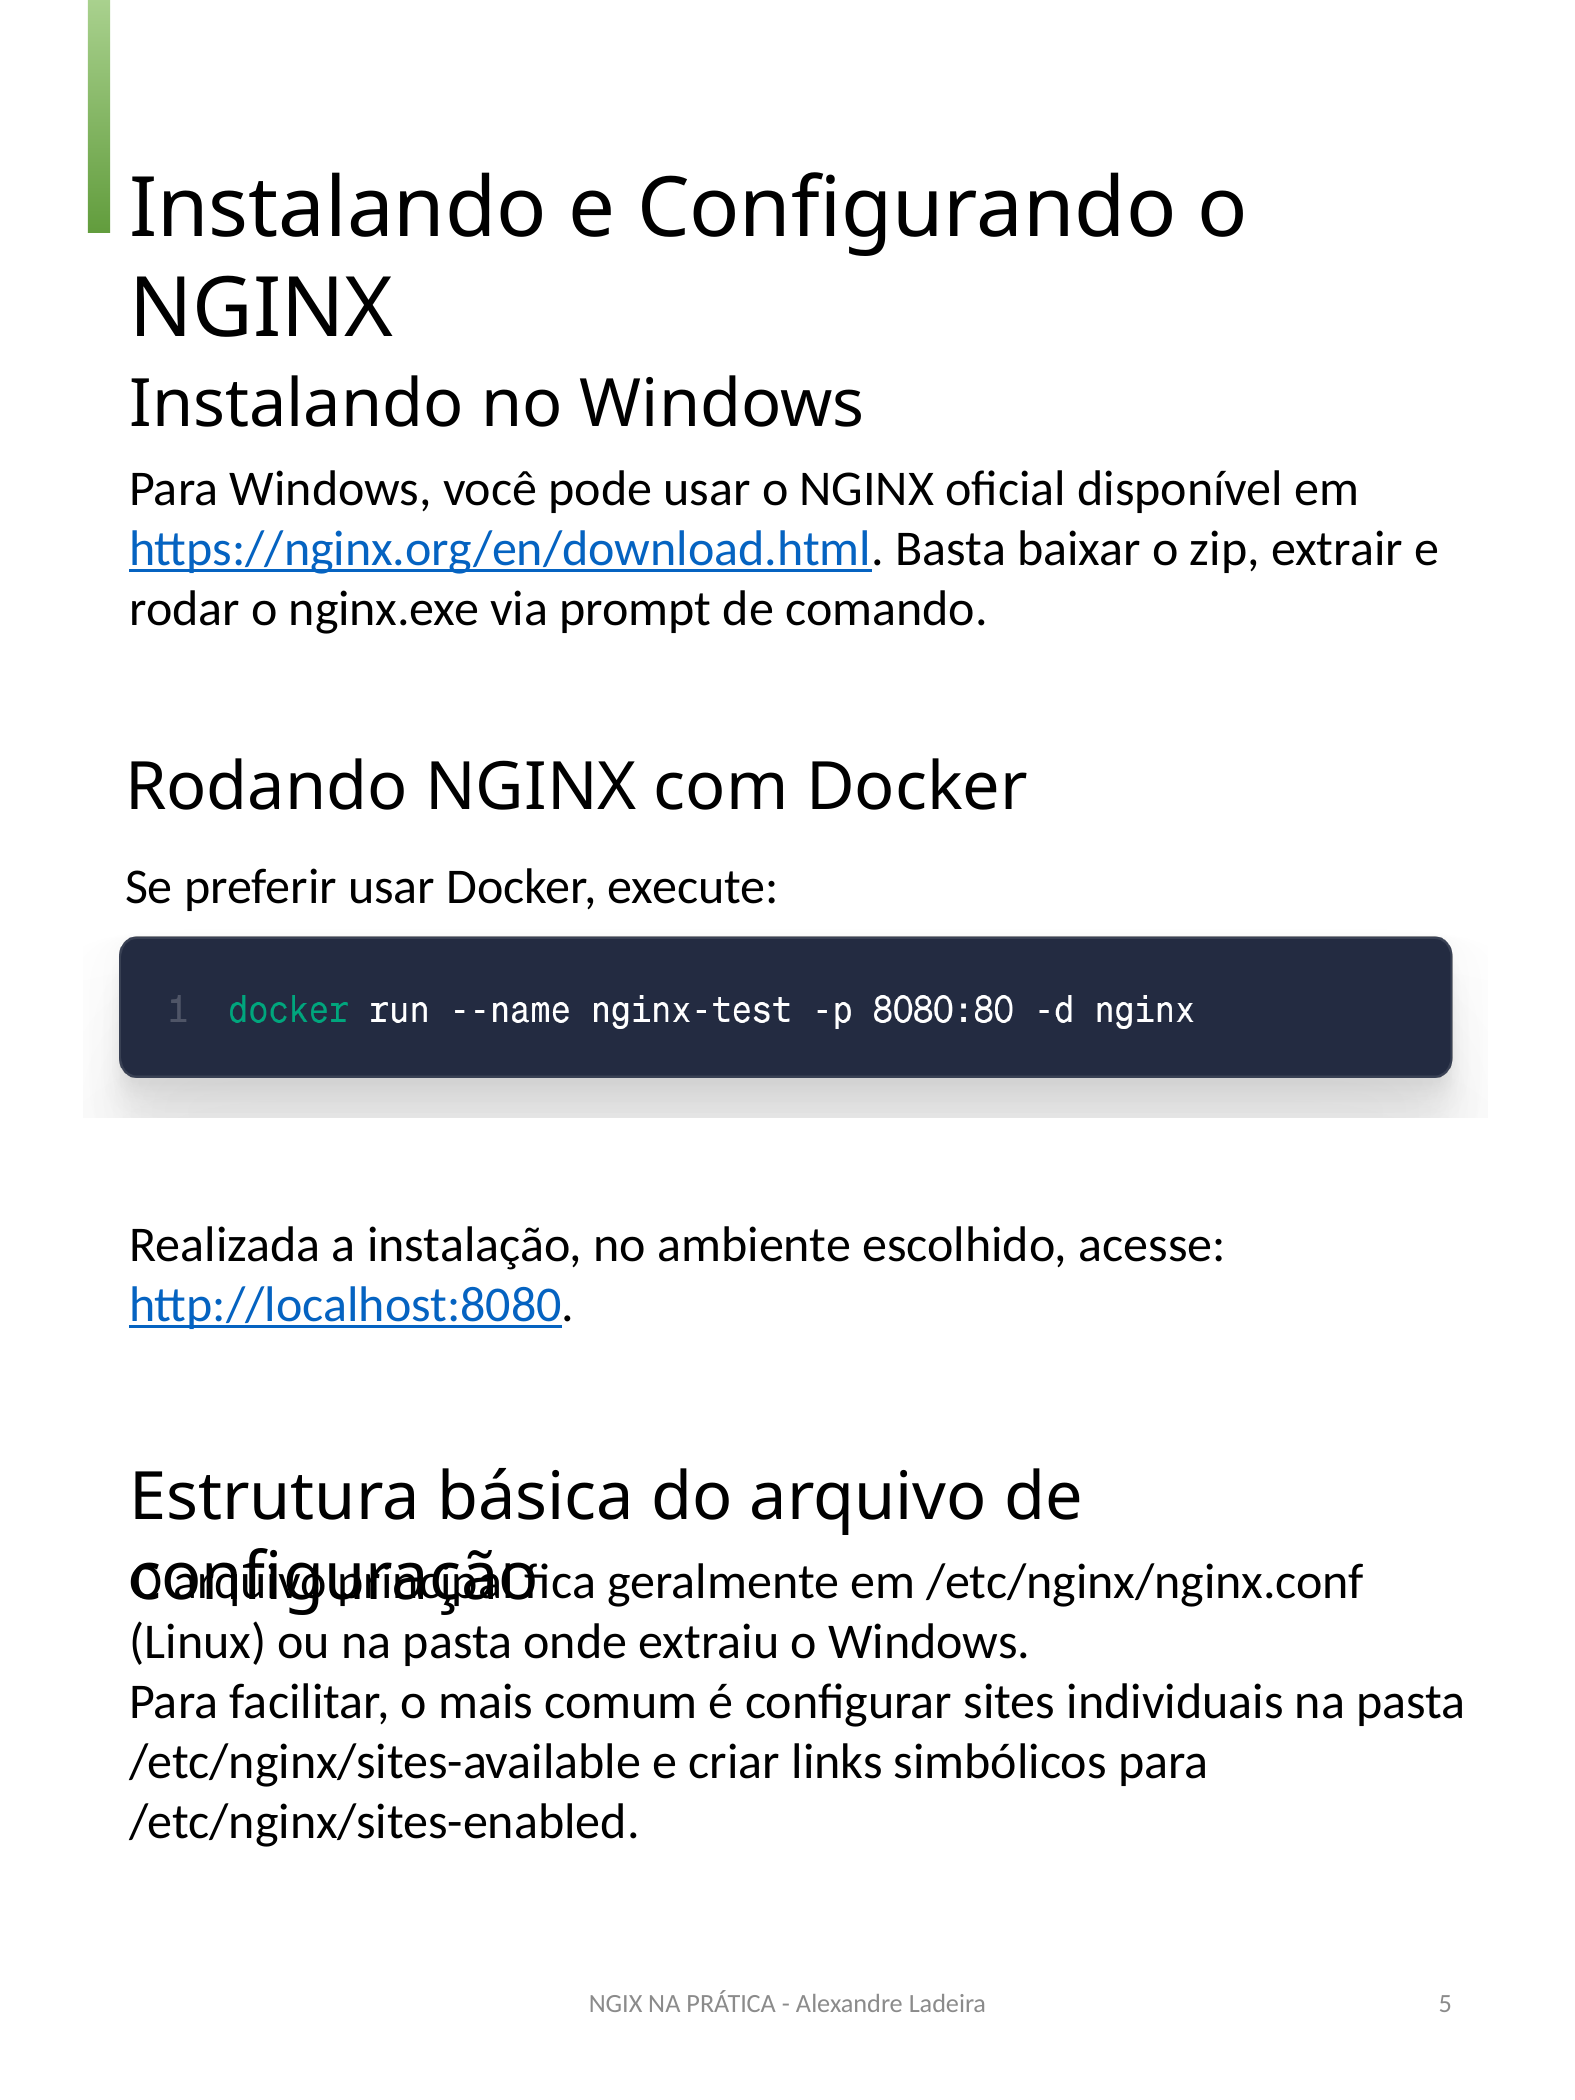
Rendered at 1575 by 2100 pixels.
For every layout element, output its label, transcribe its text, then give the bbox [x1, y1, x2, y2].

text_box Se preferir usar Docker, execute: [110, 846, 1488, 896]
text_box Estrutura básica do arquivo de configuração [114, 1445, 1492, 1541]
text_box Realizada a instalação, no ambiente escolhido, acesse: http://localhost:8080. [114, 1203, 1492, 1339]
text_box Rodando NGINX com Docker [110, 735, 1488, 831]
text_box O arquivo principal fica geralmente em /etc/nginx/nginx.conf (Linux) ou na pasta onde extraiu o Windows. Para facilitar, o mais comum é configurar sites individuais na pasta /etc/nginx/sites-available e criar links simbólicos para /etc/nginx/sites-enabled. [114, 1541, 1492, 1856]
text_box Instalando e Configurando o NGINX [114, 145, 1492, 360]
slide_number 5 [1112, 1946, 1467, 2059]
text_box Instalando no Windows [114, 360, 1492, 447]
footer NGIX NA PRÁTICA - Alexandre Ladeira [521, 1946, 1054, 2059]
text_box Para Windows, você pode usar o NGINX oficial disponível em https://nginx.org/en/download.html. Basta baixar o zip, extrair e rodar o nginx.exe via prompt de comando. [114, 448, 1492, 643]
text_box [87, 0, 111, 233]
picture [83, 896, 1488, 1119]
